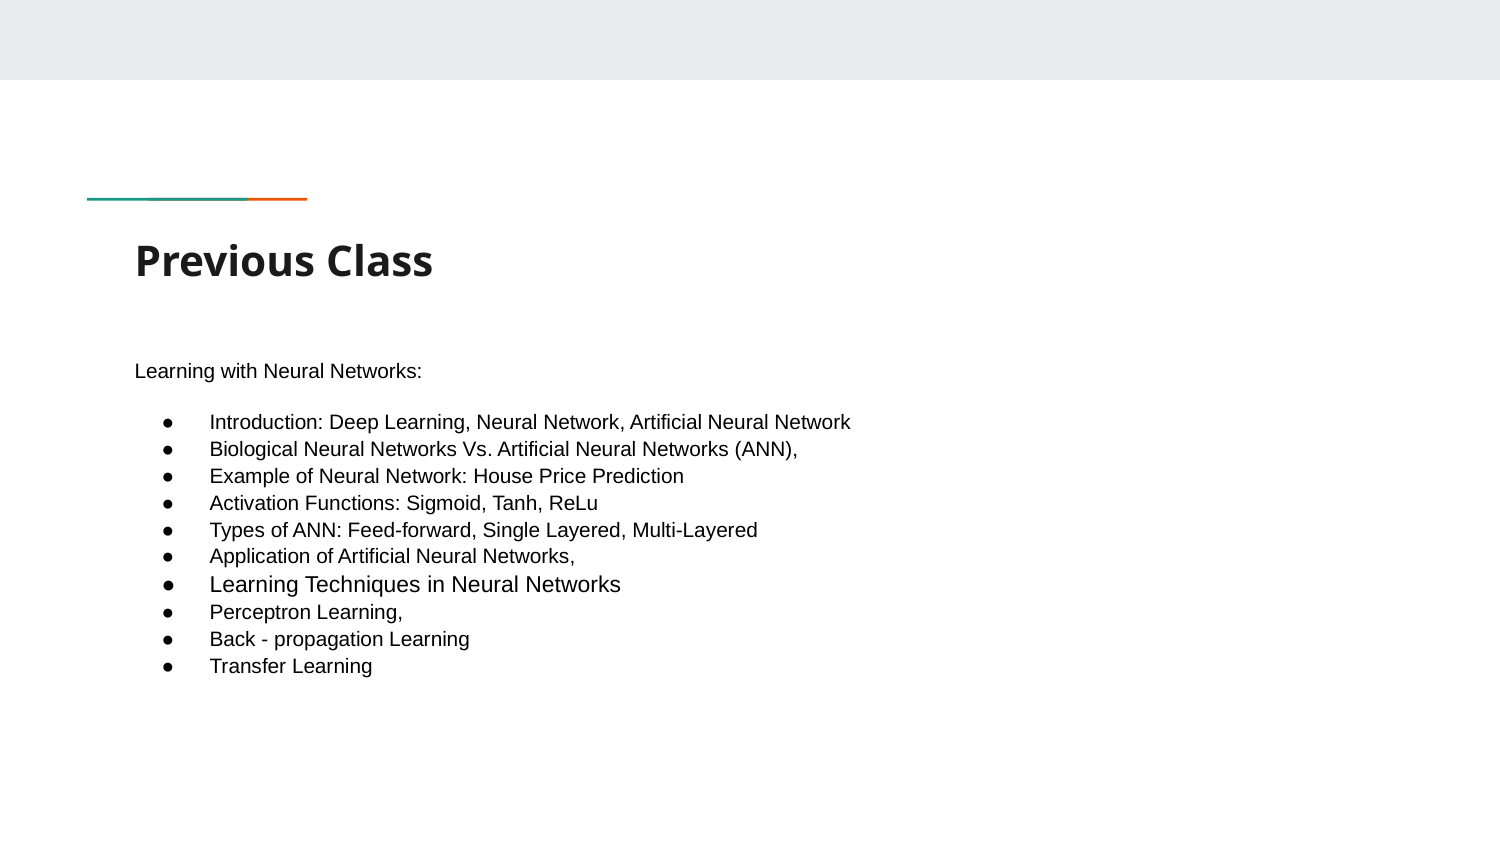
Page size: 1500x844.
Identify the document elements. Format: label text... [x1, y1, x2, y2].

list Learning with Neural Networks: Introduction: Deep Learning, Neural Network, Artificial Neural Network Biological Neural Networks Vs. Artificial Neural Networks (ANN), Example of Neural Network: House Price Prediction Activation Functions: Sigmoid, Tanh, ReLu Types of ANN: Feed-forward, Single Layered, Multi-Layered Application of Artificial Neural Networks, Learning Techniques in Neural Networks Perceptron Learning, Back - propagation Learning Transfer Learning [119, 341, 1381, 712]
title Previous Class [119, 216, 1381, 305]
